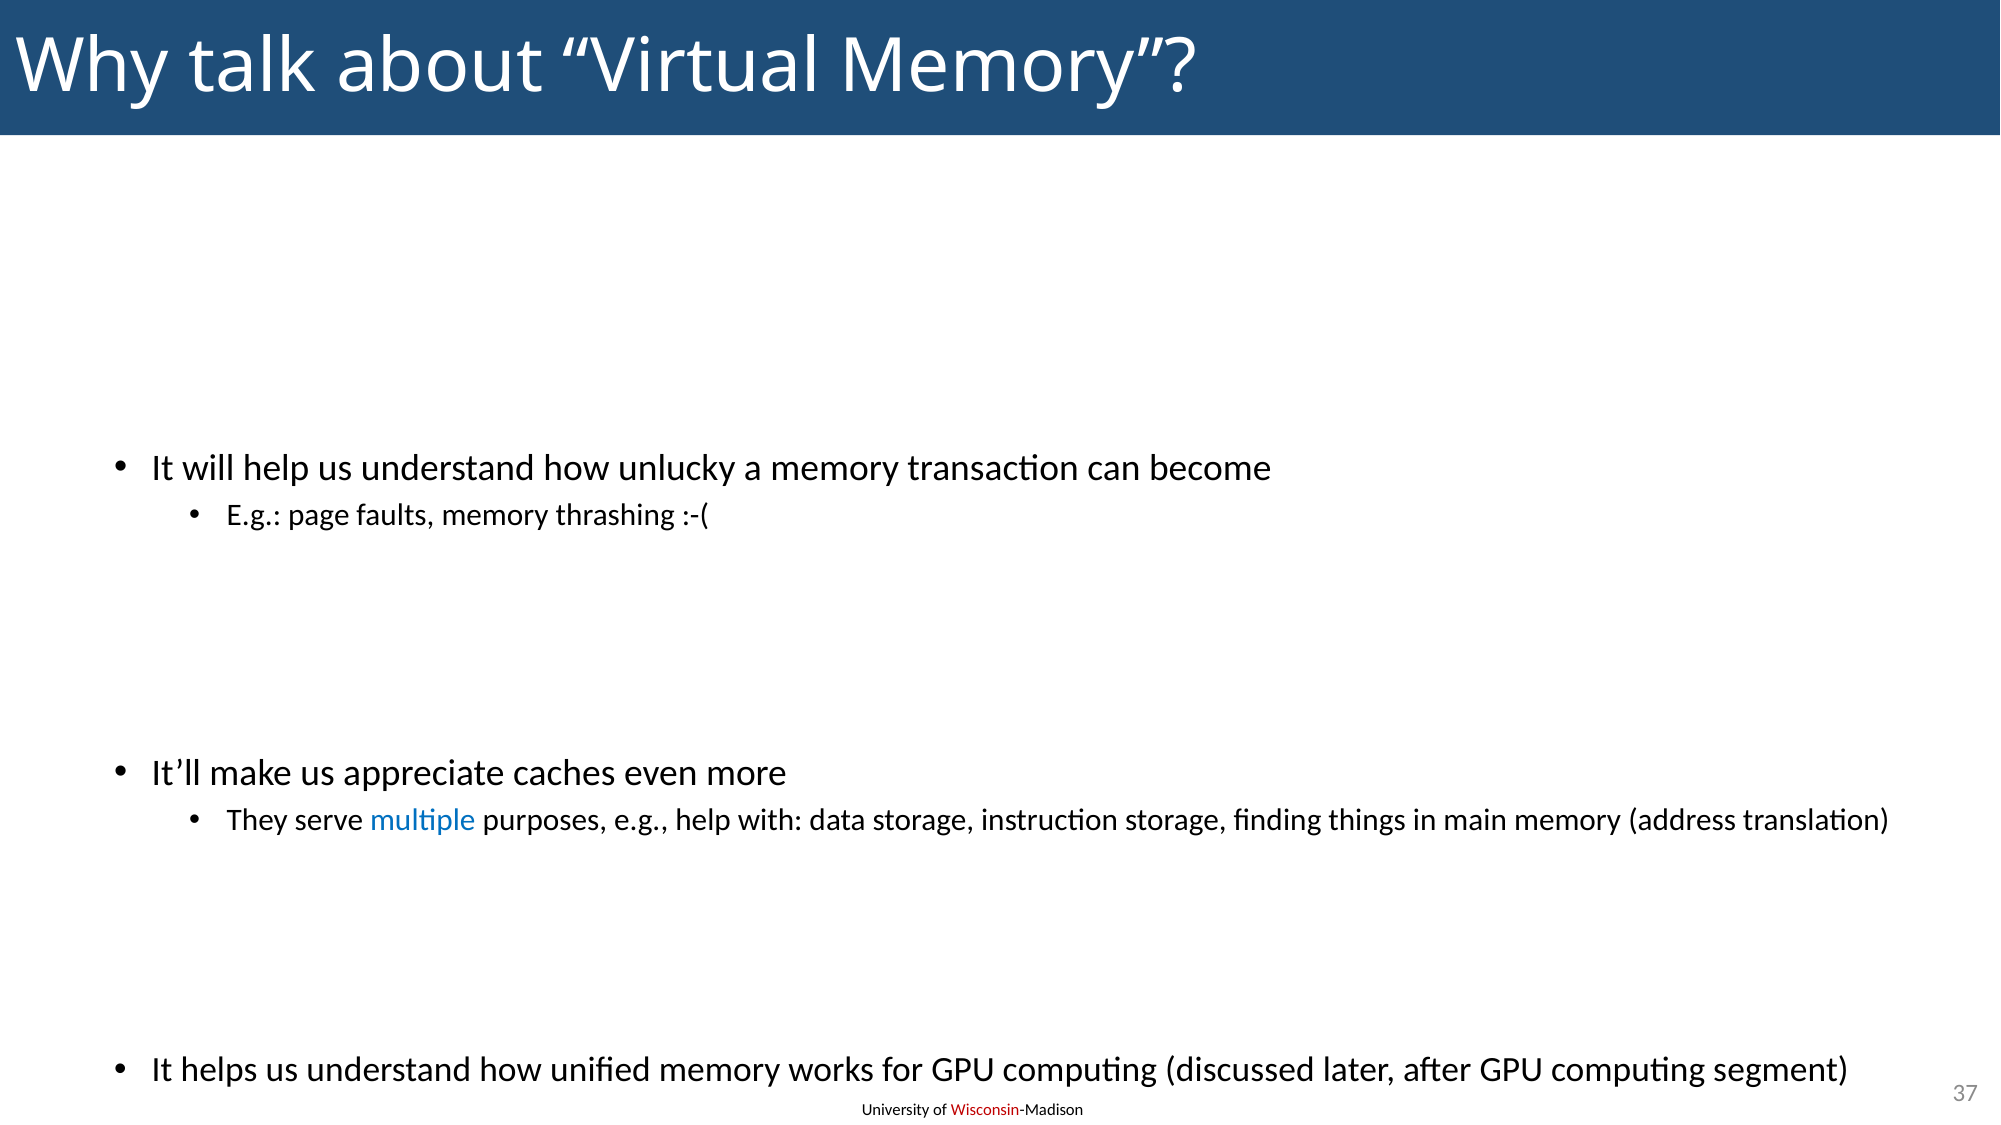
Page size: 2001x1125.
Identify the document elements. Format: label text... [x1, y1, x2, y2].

list It will help us understand how unlucky a memory transaction can become E.g.: page faults, memory thrashing :-( It’ll make us appreciate caches even more They serve multiple purposes, e.g., help with: data storage, instruction storage, finding things in main memory (address translation) It helps us understand how unified memory works for GPU computing (discussed later, after GPU computing segment) [24, 245, 1987, 1055]
title Why talk about “Virtual Memory”? [0, 0, 2000, 136]
slide_number 37 [1879, 1069, 1994, 1114]
